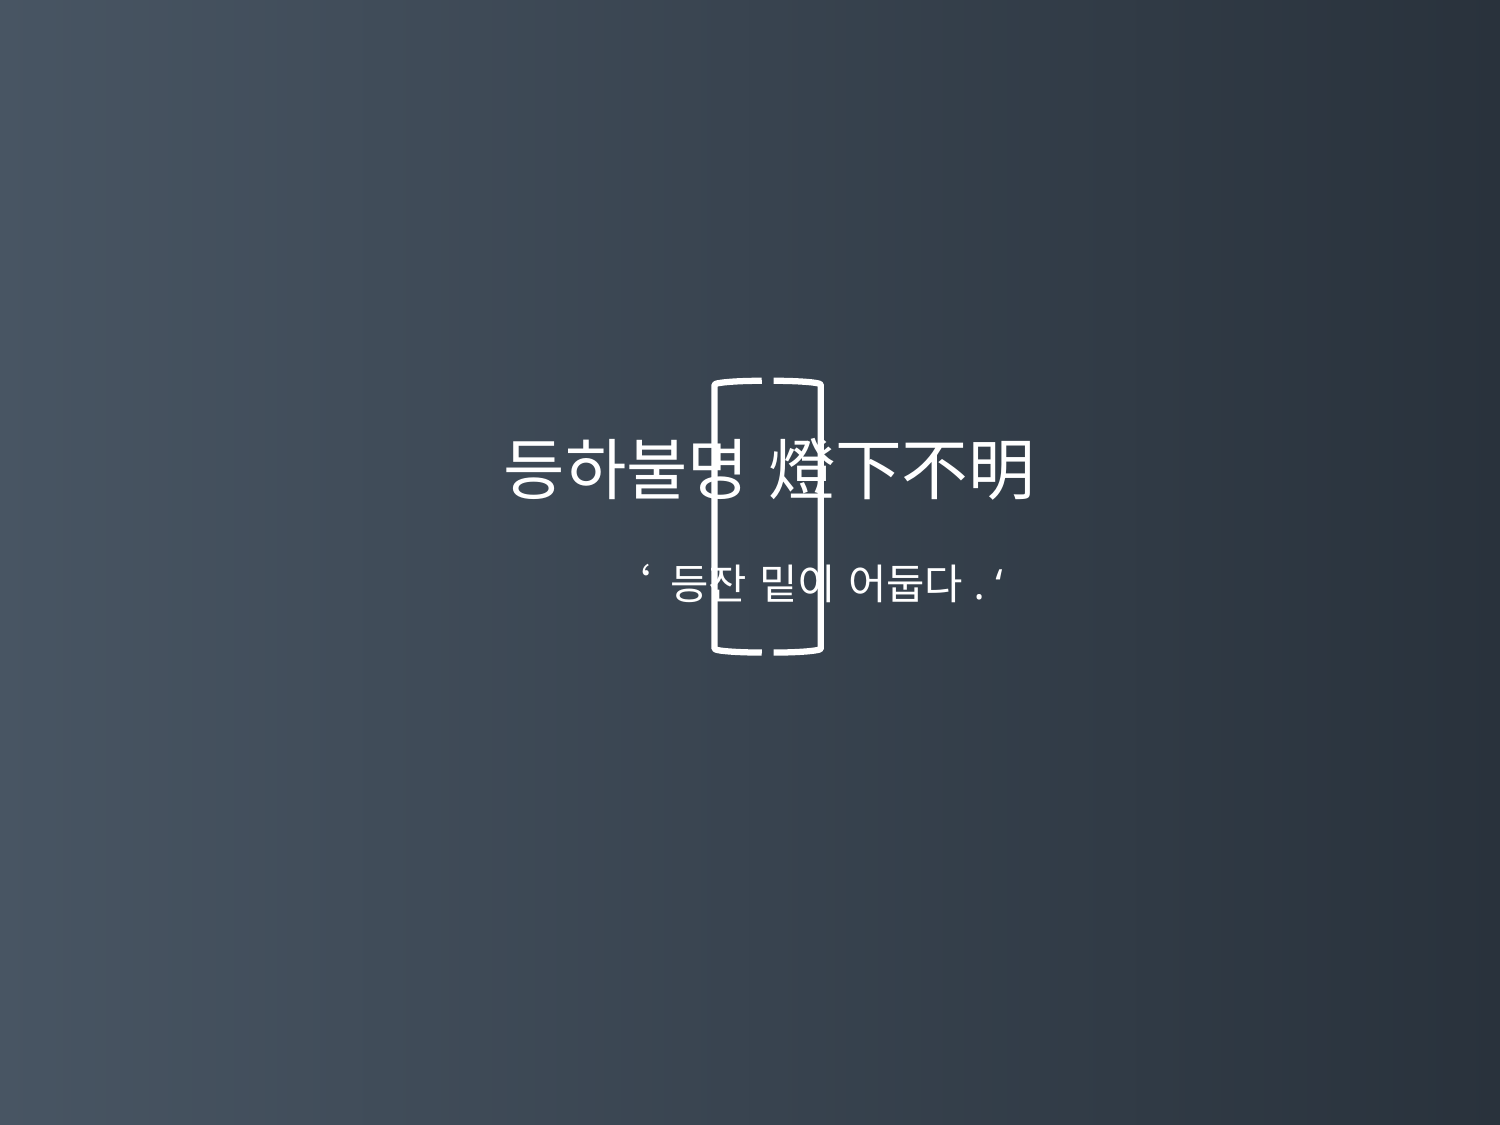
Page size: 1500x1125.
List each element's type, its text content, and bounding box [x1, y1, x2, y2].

text_box 등하불명 燈下不明 [762, 420, 773, 516]
text_box [713, 380, 762, 654]
text_box ‘ 등잔 밑이 어둡다. ‘ [822, 550, 1023, 616]
text_box ‘ 등잔 밑이 어둡다. ‘ [762, 550, 773, 616]
text_box 등하불명 燈下不明 [488, 420, 713, 516]
text_box 등하불명 燈下不明 [822, 420, 1115, 516]
text_box [773, 380, 822, 654]
text_box ‘ 등잔 밑이 어둡다. ‘ [594, 550, 713, 616]
